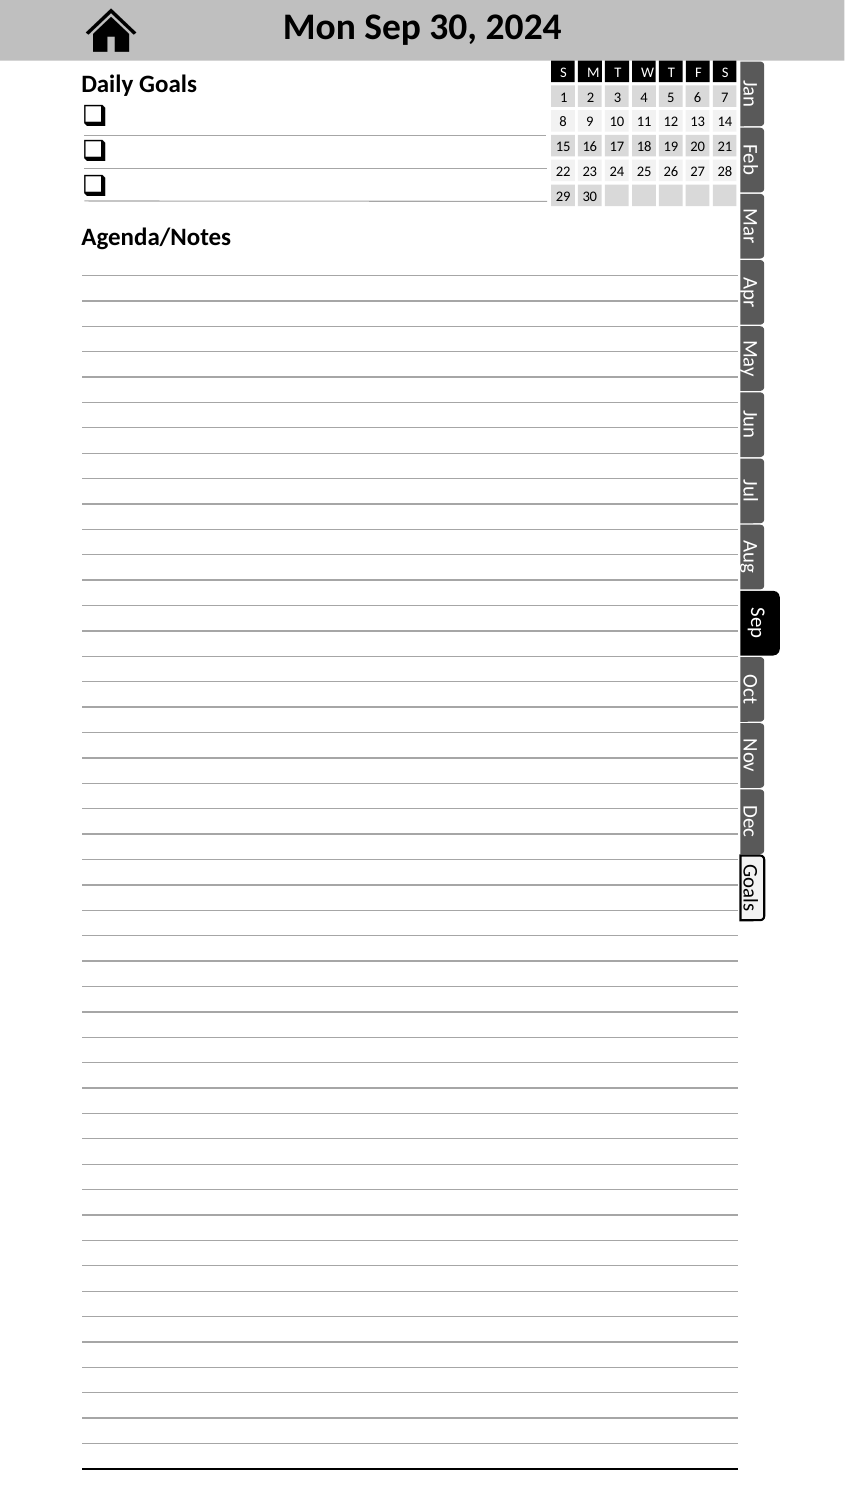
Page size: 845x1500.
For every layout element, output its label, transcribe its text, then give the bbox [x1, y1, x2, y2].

list Mon Sep 30, 2024 [190, 0, 655, 61]
picture [82, 1, 140, 59]
